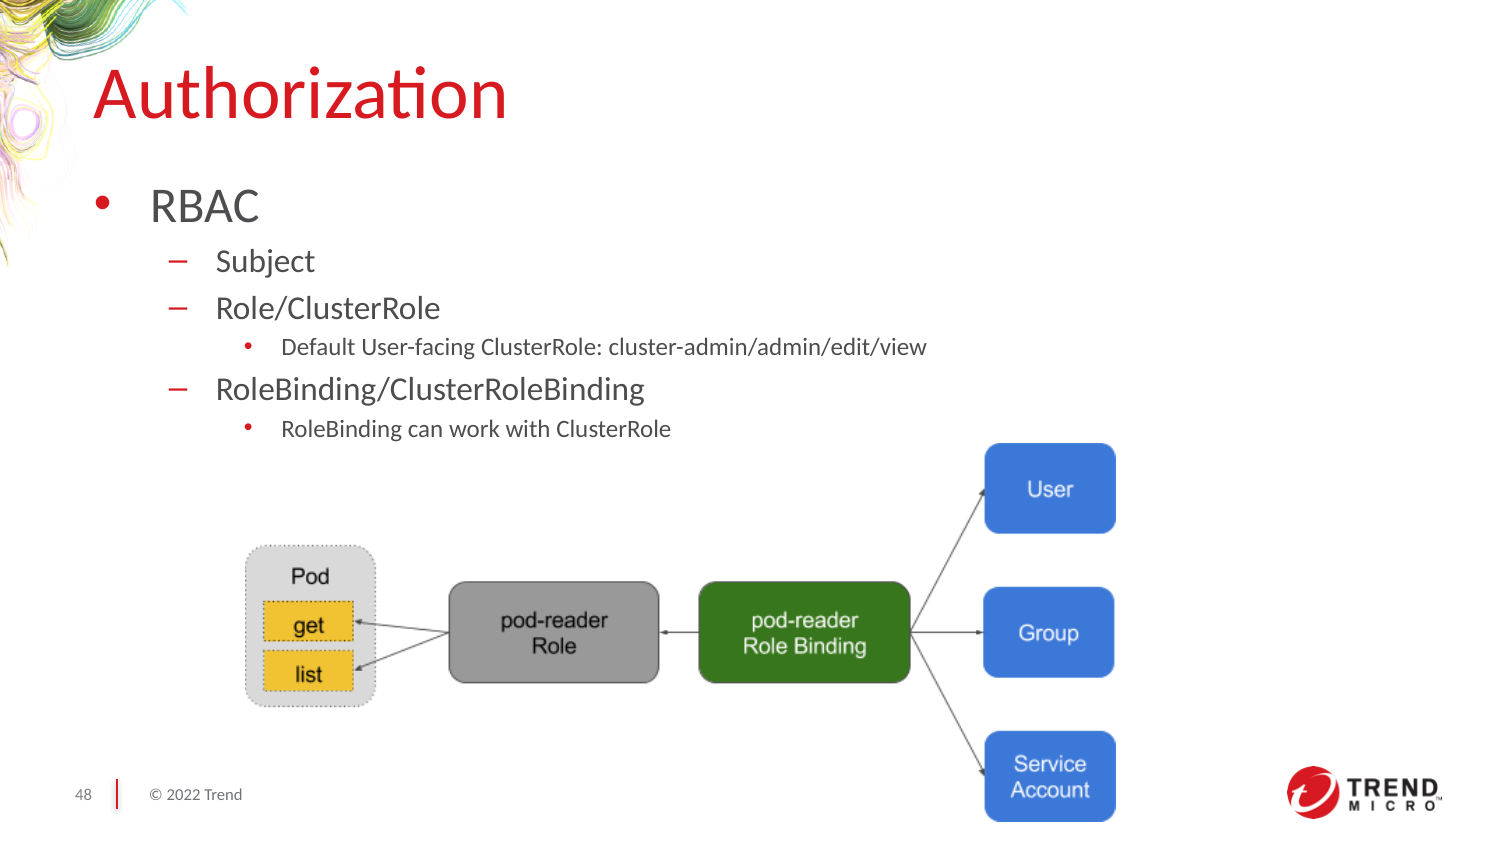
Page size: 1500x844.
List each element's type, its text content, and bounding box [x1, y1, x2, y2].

picture [0, 0, 1500, 844]
title Authorization [94, 61, 1407, 149]
list RBAC Subject Role/ClusterRole Default User-facing ClusterRole: cluster-admin/admin/edit/view RoleBinding/ClusterRoleBinding RoleBinding can work with ClusterRole [94, 165, 1407, 767]
